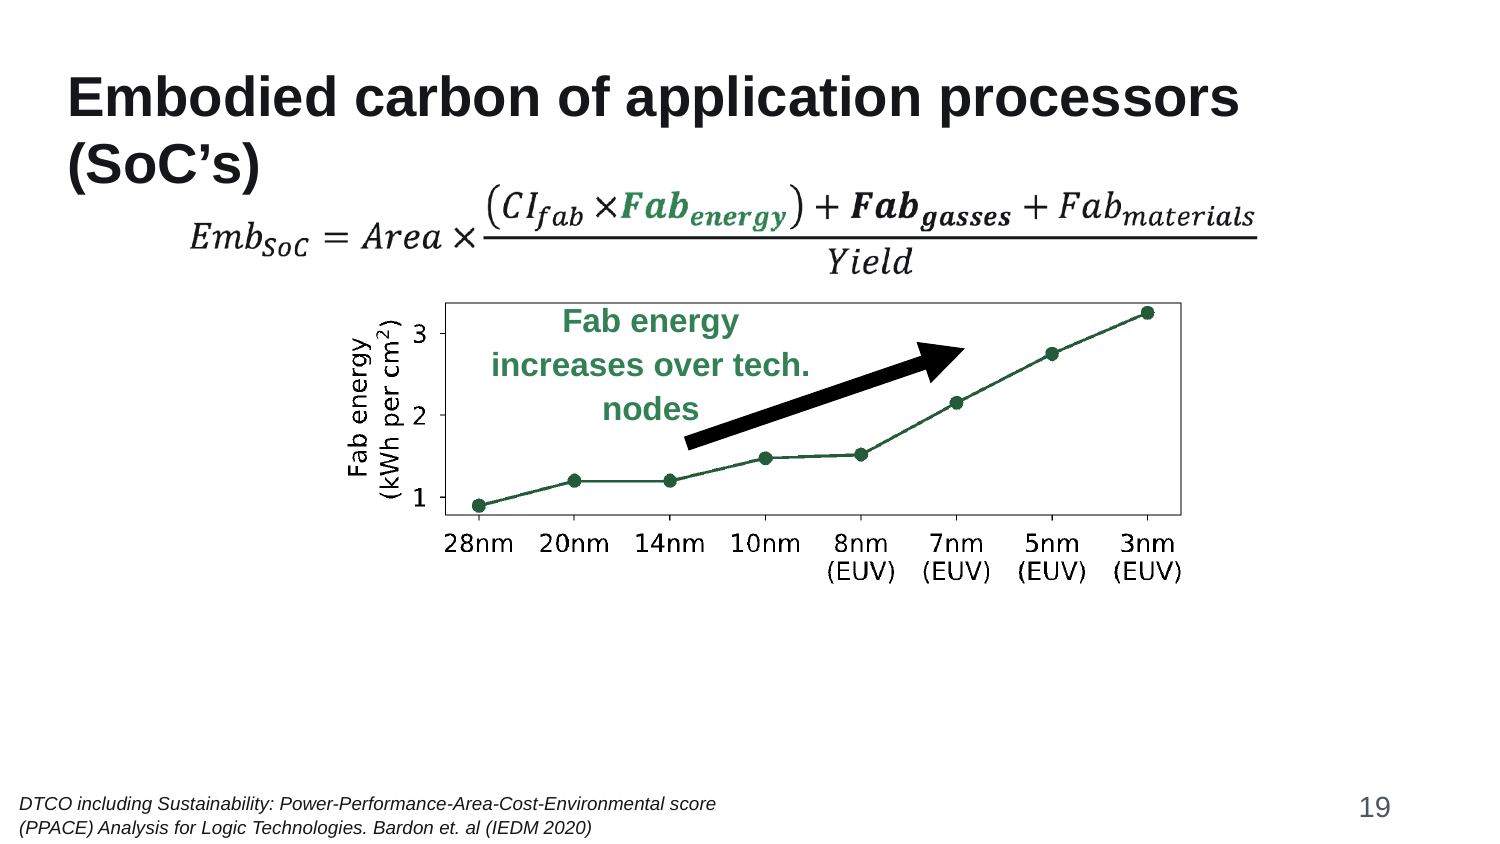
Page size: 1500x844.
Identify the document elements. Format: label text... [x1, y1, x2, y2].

text_box DTCO including Sustainability: Power-Performance-Area-Cost-Environmental score (PPACE) Analysis for Logic Technologies. Bardon et. al (IEDM 2020) [13, 786, 764, 841]
slide_number 19 [1059, 782, 1397, 827]
picture [318, 290, 1210, 611]
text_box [685, 348, 966, 444]
text_box Embodied carbon of application processors (SoC’s) [61, 57, 1415, 153]
text_box [188, 170, 1500, 276]
